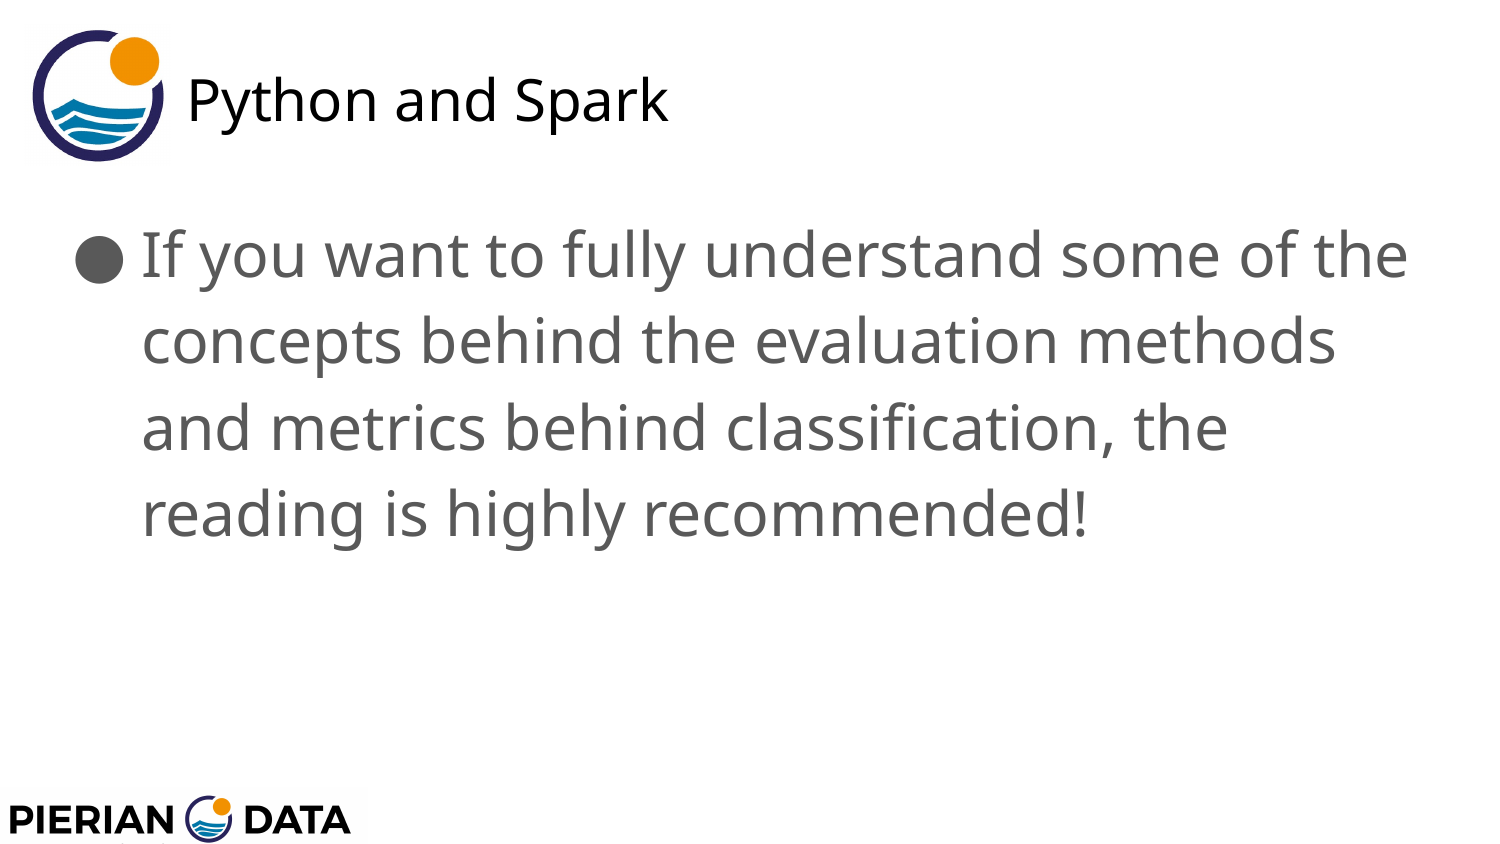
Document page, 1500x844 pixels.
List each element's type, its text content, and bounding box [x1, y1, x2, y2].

picture [0, 787, 368, 844]
list If you want to fully understand some of the concepts behind the evaluation methods and metrics behind classification, the reading is highly recommended! [51, 189, 1449, 750]
title Python and Spark [176, 48, 1449, 143]
picture [24, 24, 172, 167]
